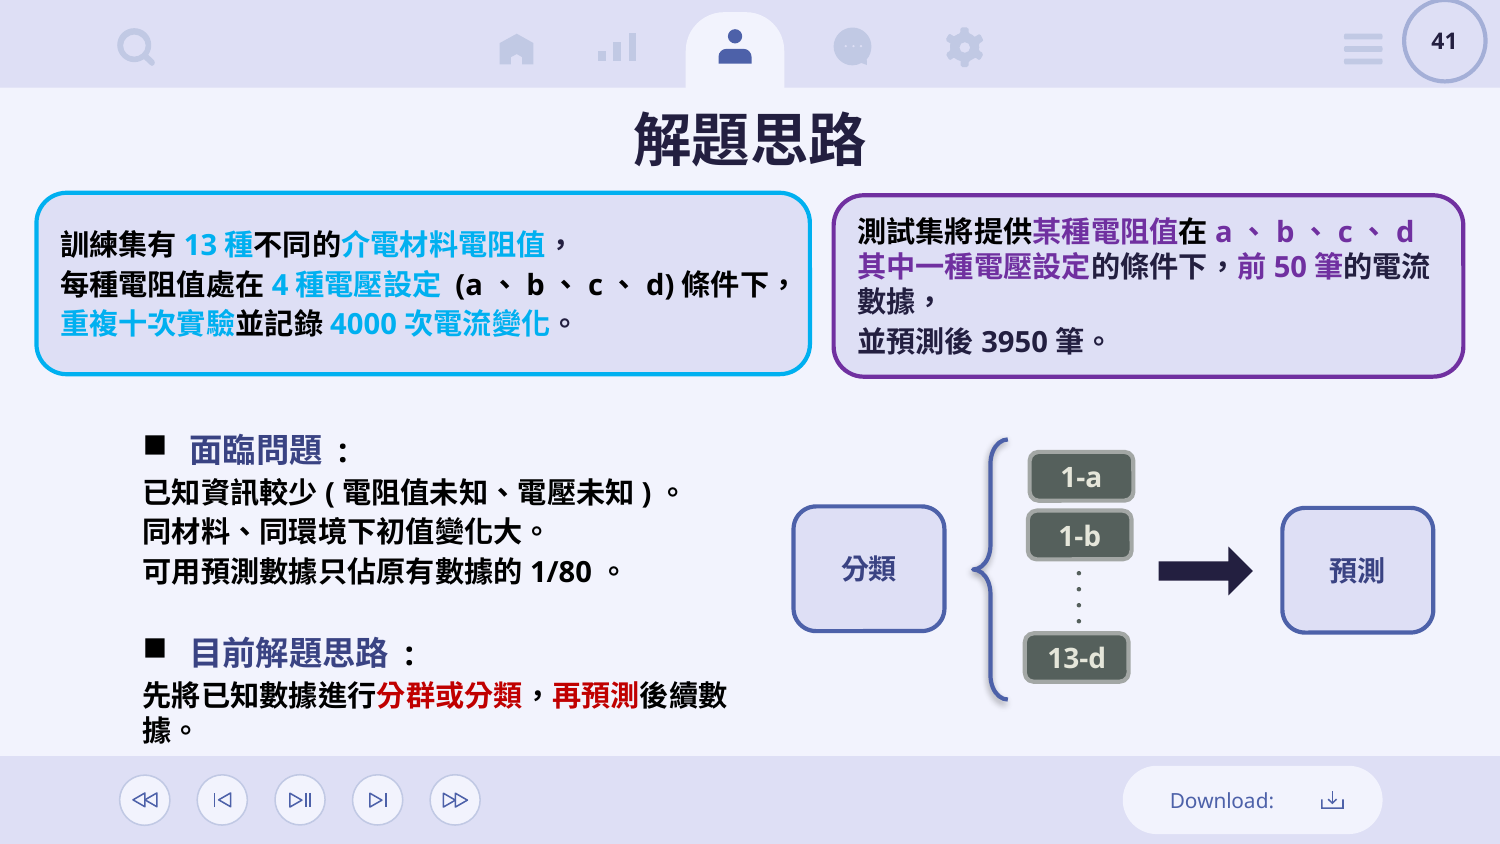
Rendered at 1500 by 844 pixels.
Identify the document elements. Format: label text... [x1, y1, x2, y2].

text_box 預測 [1280, 505, 1436, 635]
text_box 訓練集有13種不同的介電材料電阻值， 每種電阻值處在4種電壓設定 (a、b、c、d)條件下， 重複十次實驗並記錄4000次電流變化。 [34, 190, 813, 377]
title 解題思路 [118, 87, 1382, 182]
text_box 分類 [791, 504, 947, 634]
text_box [1156, 544, 1255, 598]
text_box 面臨問題 : 已知資訊較少(電阻值未知、電壓未知)。 同材料、同環境下初值變化大。 可用預測數據只佔原有數據的1/80。 目前解題思路 : 先將已知數據進行分群或分類，再預測後續數據。 [128, 421, 774, 719]
text_box 41 [1402, 0, 1488, 84]
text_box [1024, 451, 1134, 682]
text_box [971, 437, 1009, 702]
text_box 測試集將提供某種電阻值在a、b、c、d其中一種電壓設定的條件下，前50筆的電流數據， 並預測後3950筆。 [831, 193, 1466, 379]
